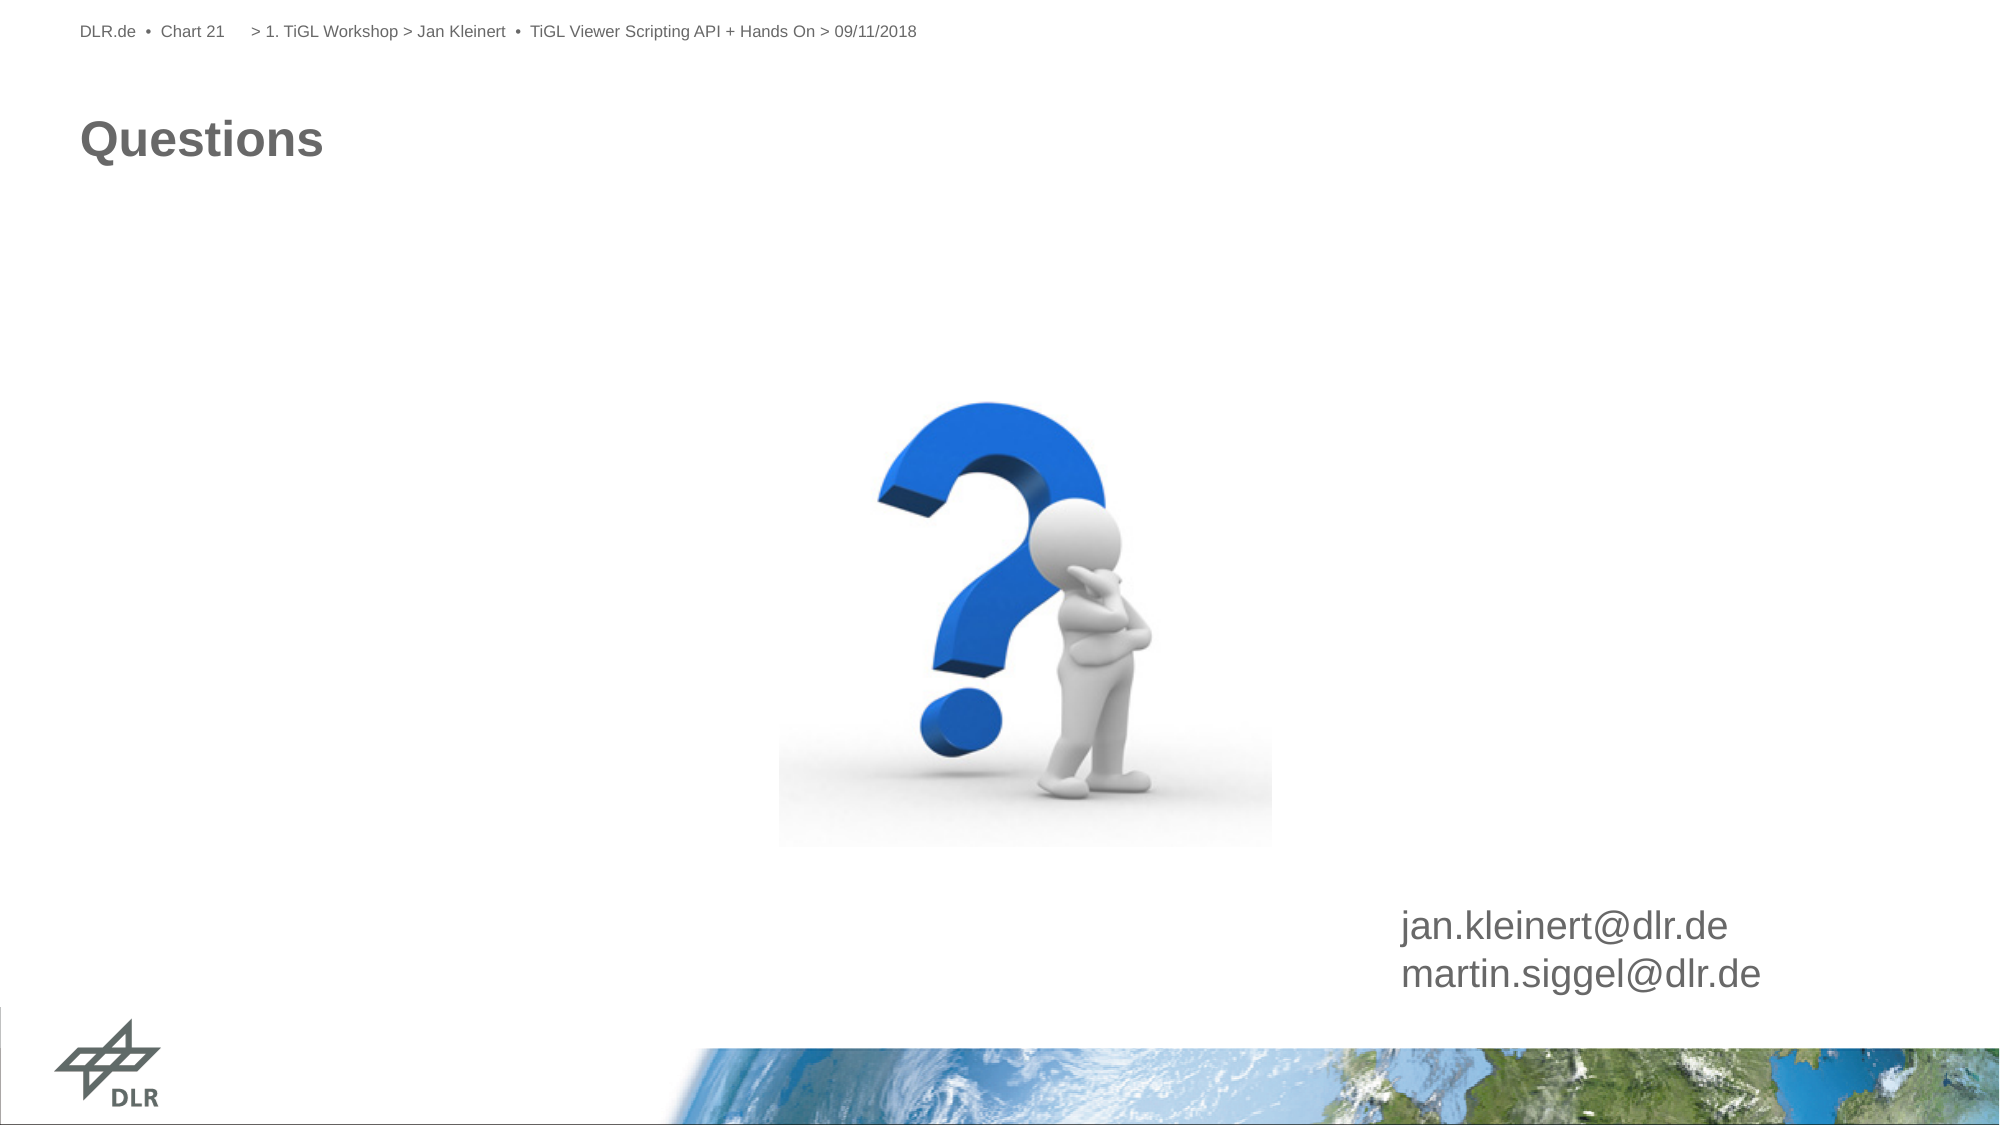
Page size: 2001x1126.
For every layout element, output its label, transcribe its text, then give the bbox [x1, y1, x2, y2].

slide_number DLR.de • Chart 21 [79, 20, 251, 45]
picture [778, 377, 1273, 847]
text_box jan.kleinert@dlr.de martin.siggel@dlr.de [1401, 900, 1763, 996]
footer > 1. TiGL Workshop > Jan Kleinert • TiGL Viewer Scripting API + Hands On > 09/11/2018 [251, 20, 1921, 45]
title Questions [79, 106, 1921, 228]
picture [0, 1007, 2000, 1125]
